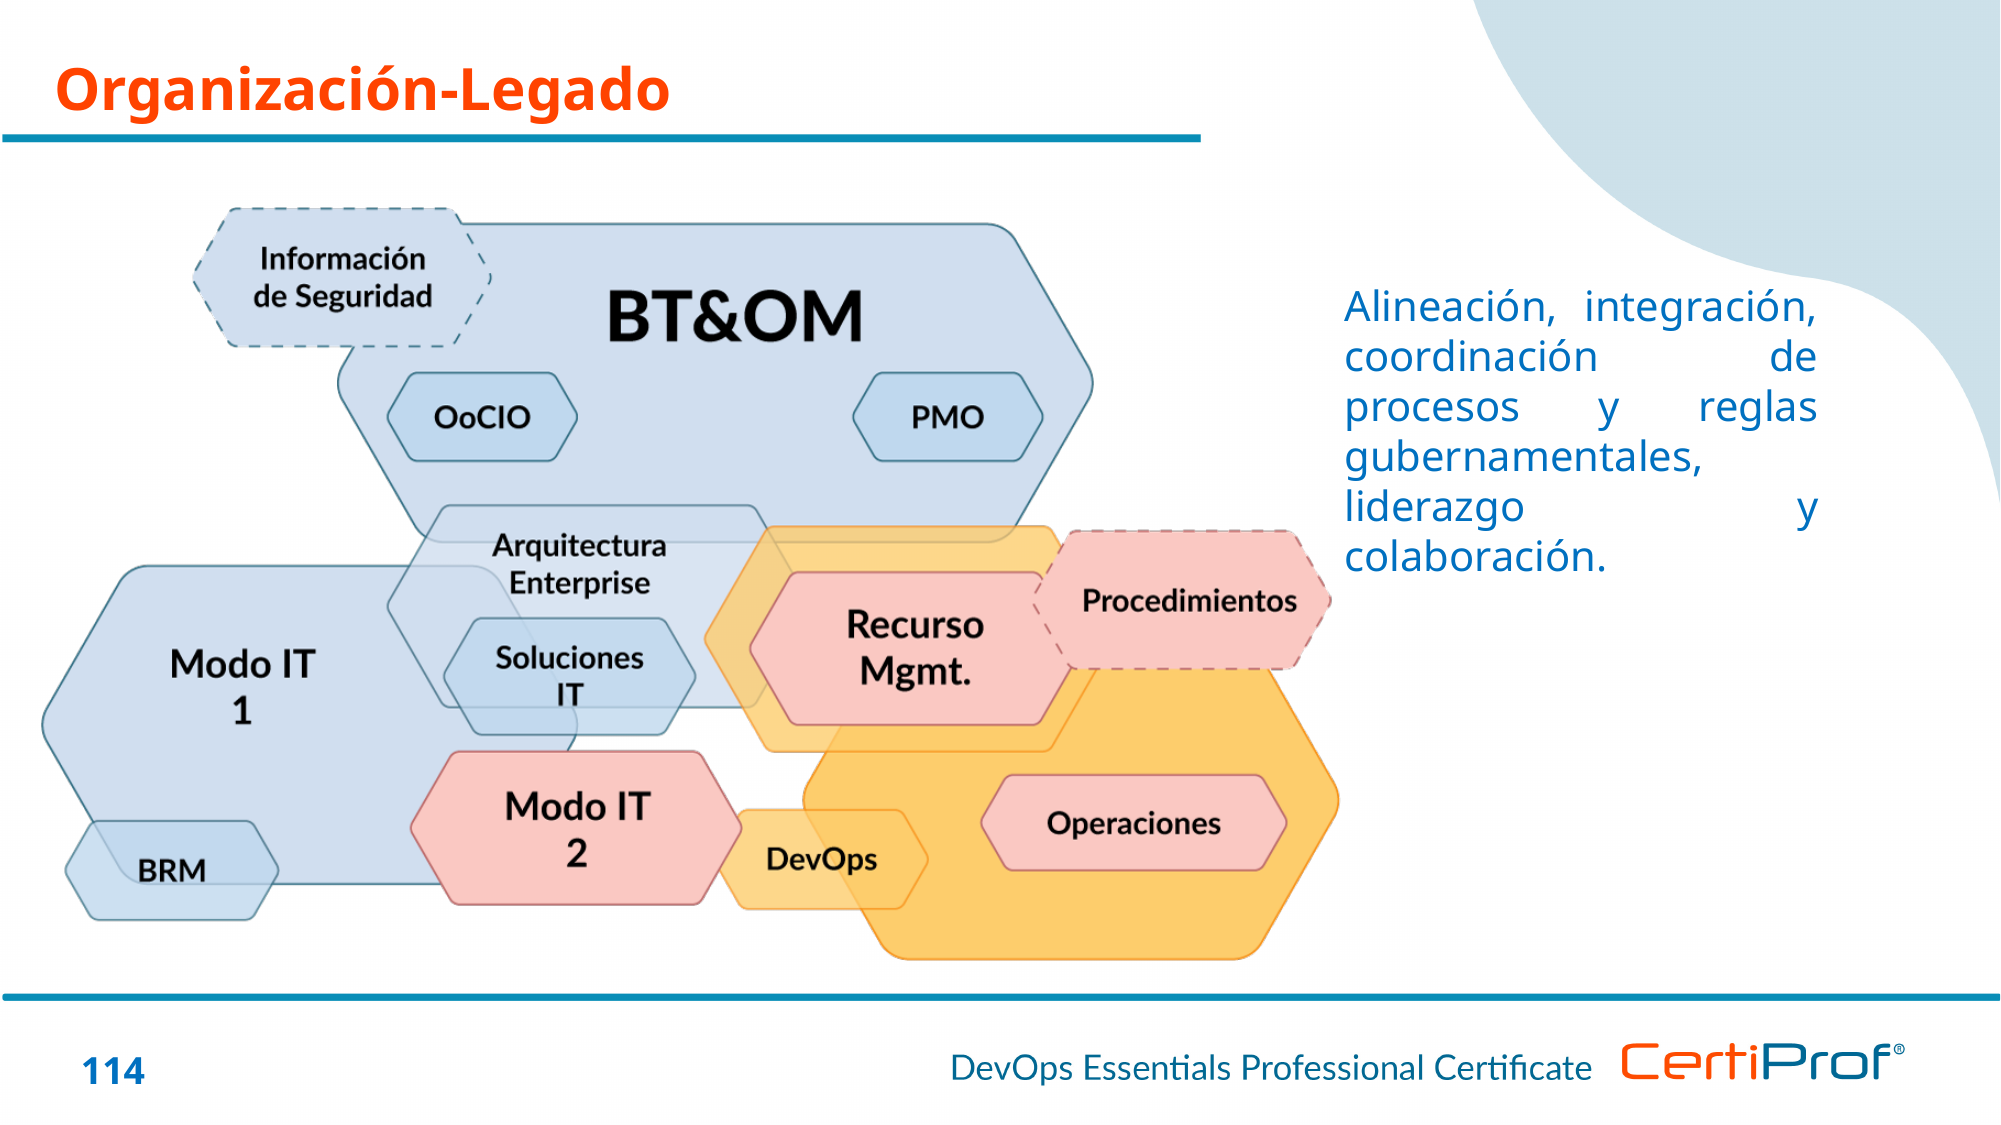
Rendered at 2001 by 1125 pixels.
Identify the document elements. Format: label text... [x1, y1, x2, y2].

text_box Organización-Legado [39, 45, 1044, 131]
picture [0, 0, 2001, 1125]
text_box Alineación, integración, coordinación de procesos y reglas gubernamentales, liderazgo y colaboración. [1353, 272, 1834, 479]
